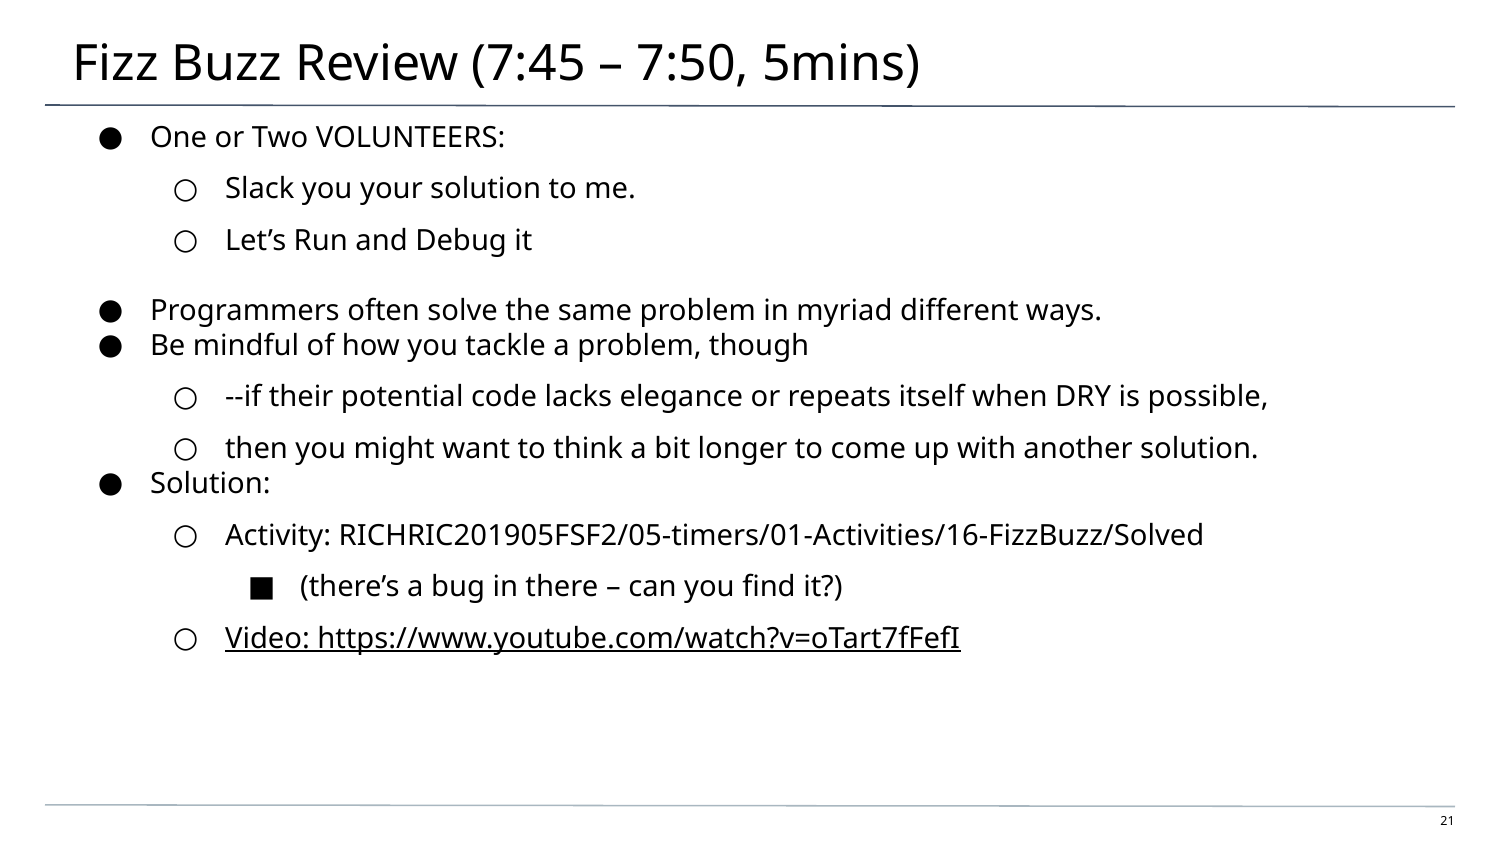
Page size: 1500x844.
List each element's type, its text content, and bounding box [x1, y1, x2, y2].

list One or Two VOLUNTEERS: Slack you your solution to me. Let’s Run and Debug it Programmers often solve the same problem in myriad different ways. Be mindful of how you tackle a problem, though --if their potential code lacks elegance or repeats itself when DRY is possible, then you might want to think a bit longer to come up with another solution. Solution: Activity: RICHRIC201905FSF2/05-timers/01-Activities/16-FizzBuzz/Solved (there’s a bug in there – can you find it?) Video: https://www.youtube.com/watch?v=oTart7fFefI [0, 117, 1500, 805]
title Fizz Buzz Review (7:45 – 7:50, 5mins) [0, 0, 1500, 88]
